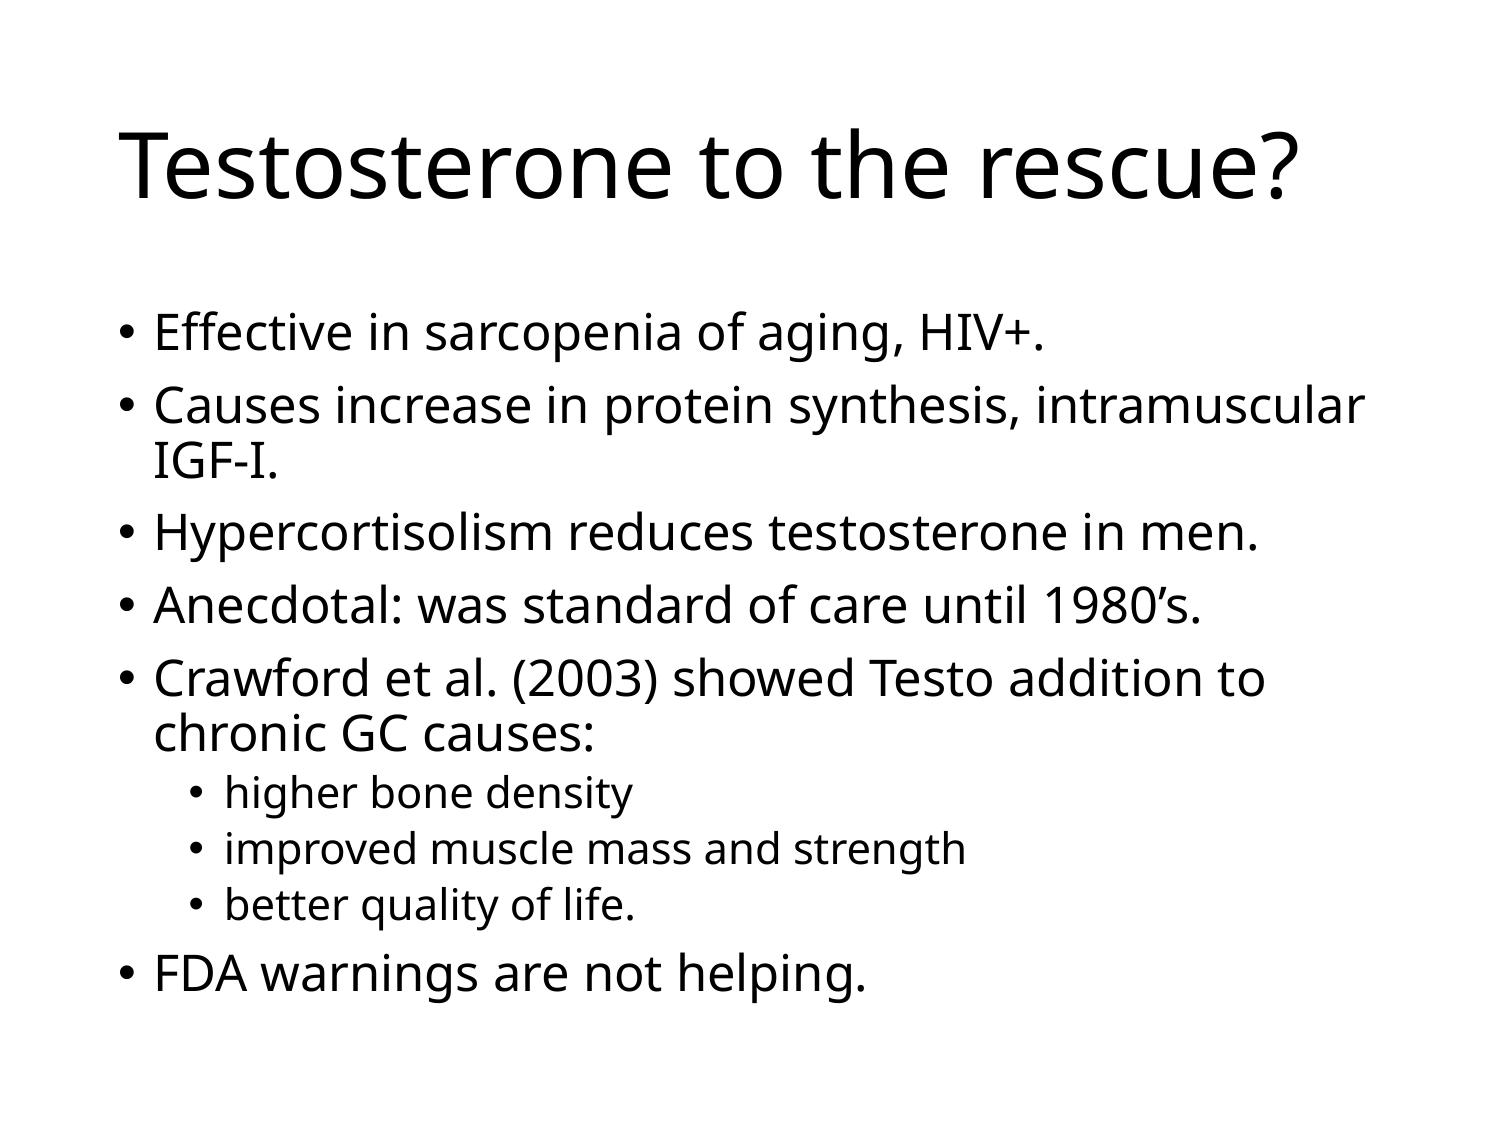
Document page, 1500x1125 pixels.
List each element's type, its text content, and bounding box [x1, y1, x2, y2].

title Testosterone to the rescue? [103, 59, 1397, 278]
list Effective in sarcopenia of aging, HIV+. Causes increase in protein synthesis, intramuscular IGF-I. Hypercortisolism reduces testosterone in men. Anecdotal: was standard of care until 1980’s. Crawford et al. (2003) showed Testo addition to chronic GC causes: higher bone density improved muscle mass and strength better quality of life. FDA warnings are not helping. [103, 299, 1397, 1014]
